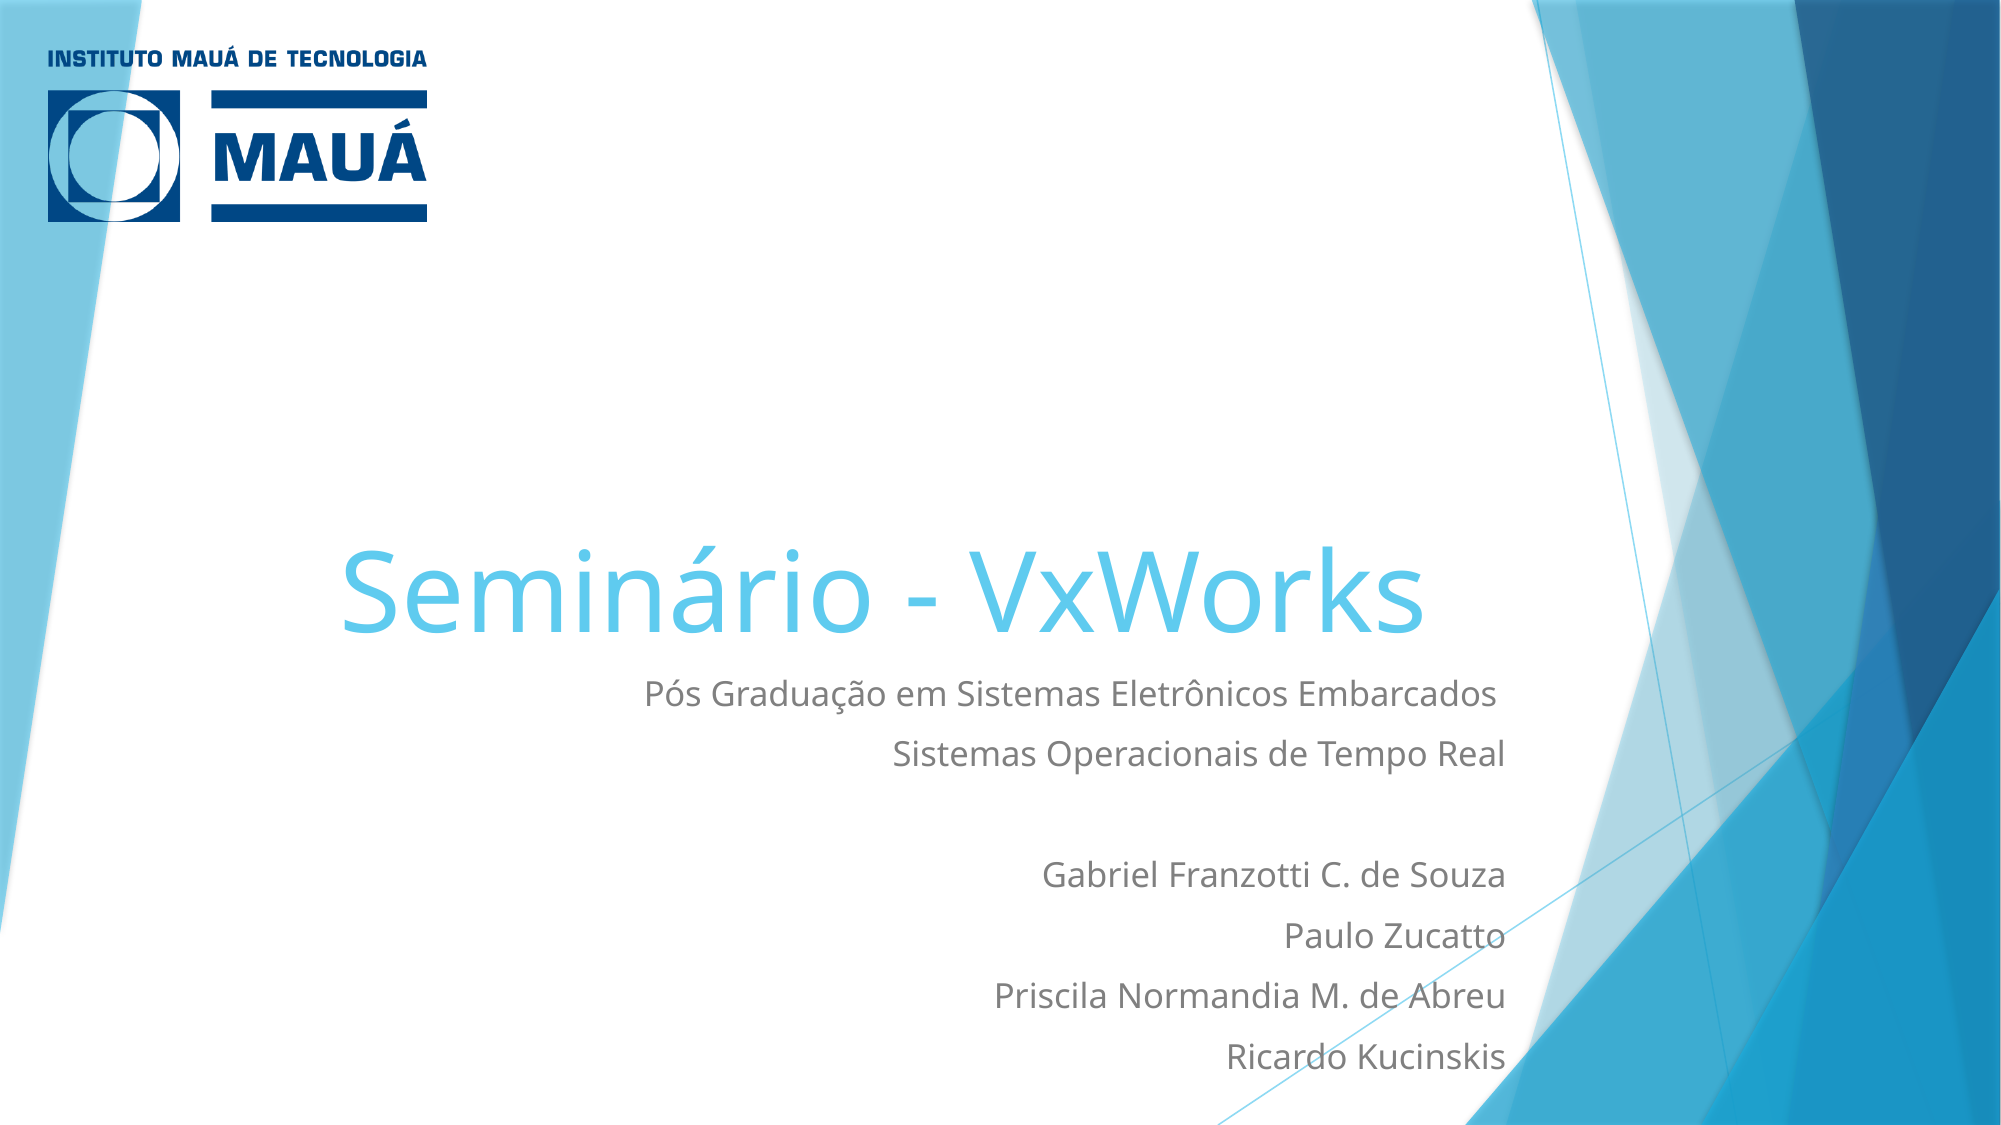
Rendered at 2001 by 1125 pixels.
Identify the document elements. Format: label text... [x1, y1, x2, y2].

picture [47, 44, 428, 223]
title Seminário - VxWorks [247, 392, 1522, 663]
subtitle Pós Graduação em Sistemas Eletrônicos Embarcados Sistemas Operacionais de Tempo Real Gabriel Franzotti C. de Souza Paulo Zucatto Priscila Normandia M. de Abreu Ricardo Kucinskis [247, 664, 1522, 1085]
